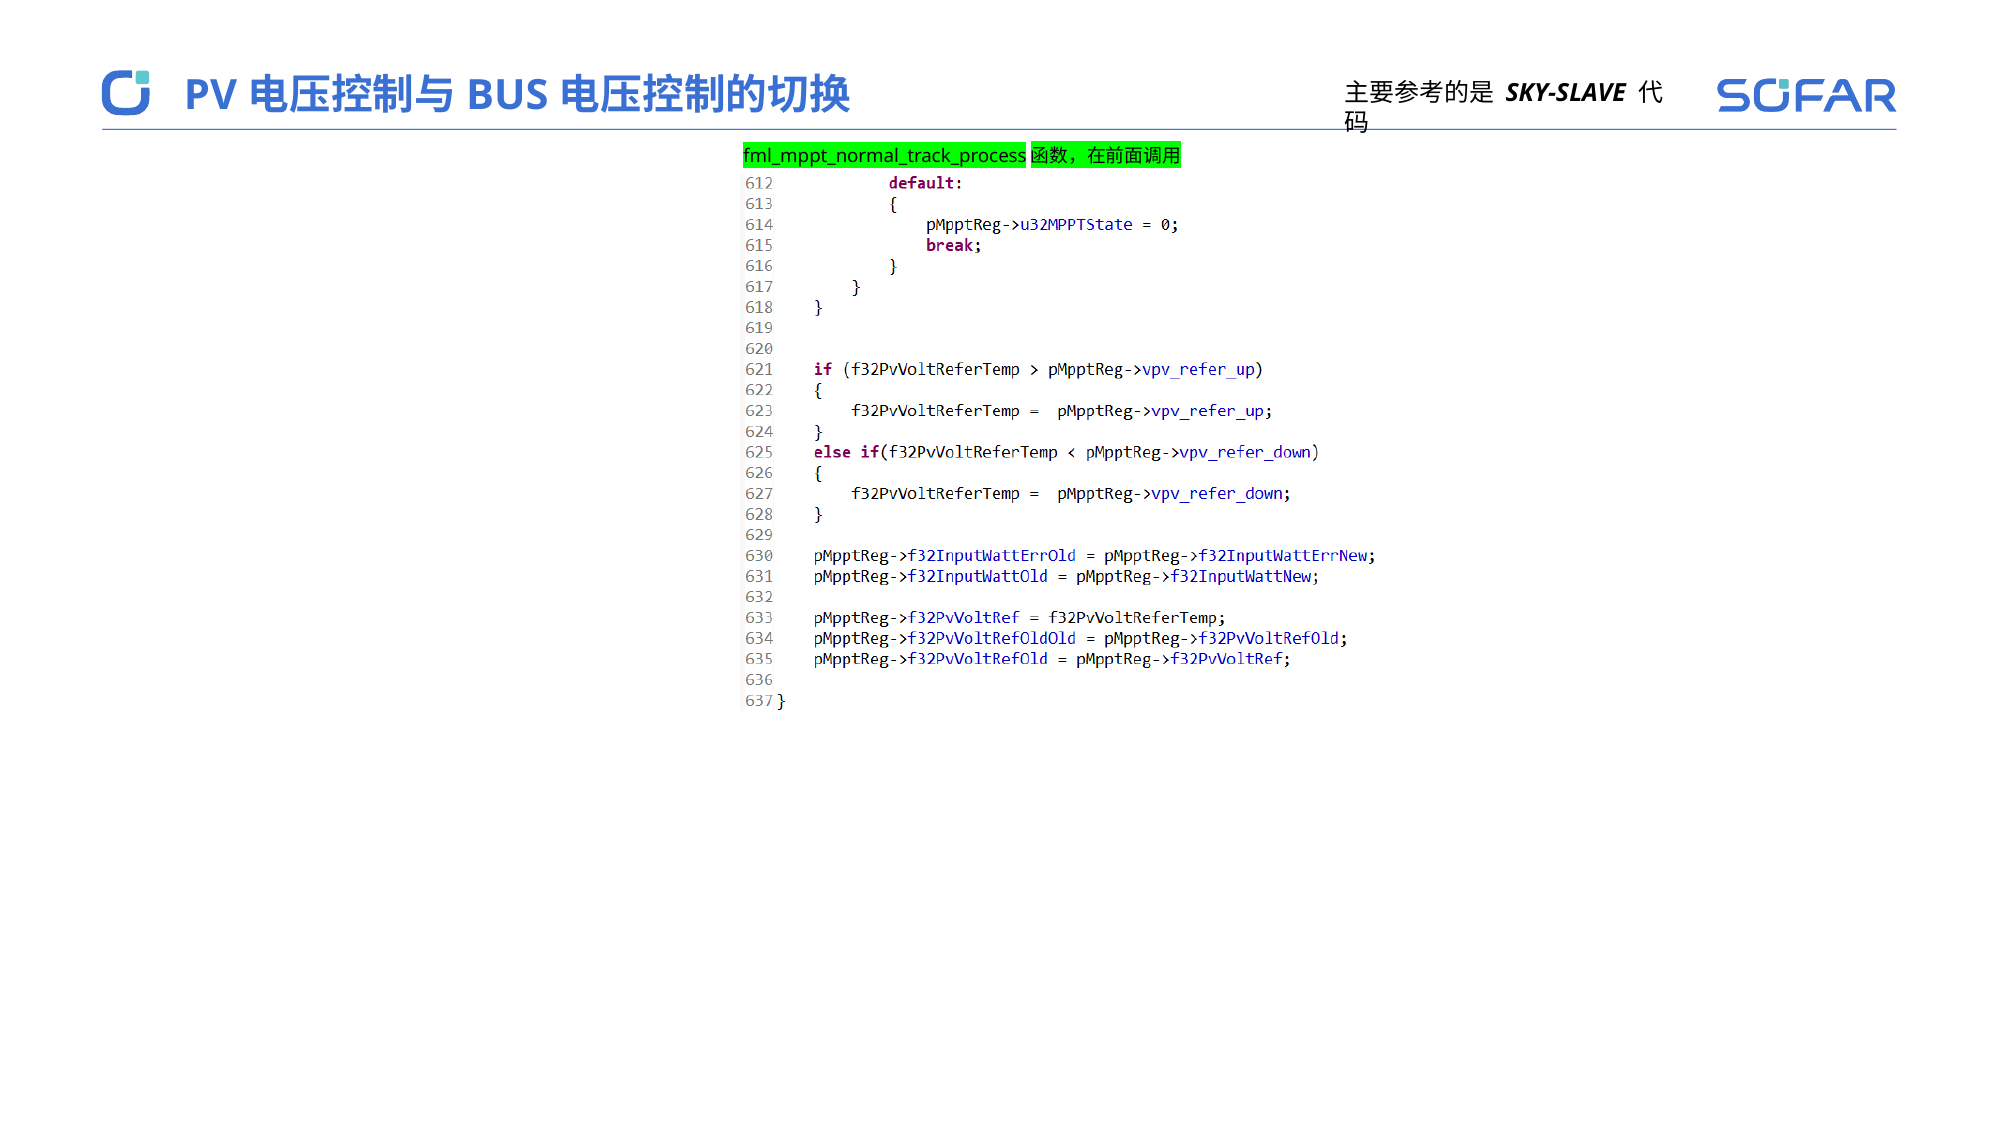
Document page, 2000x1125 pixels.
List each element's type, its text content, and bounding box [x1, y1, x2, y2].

picture [739, 173, 1377, 711]
text_box fml_mppt_normal_track_process函数，在前面调用 [728, 136, 1347, 176]
list PV电压控制与BUS电压控制的切换 [169, 60, 878, 113]
text_box 主要参考的是 SKY-SLAVE 代码 [1329, 69, 1701, 116]
picture [102, 78, 1897, 130]
